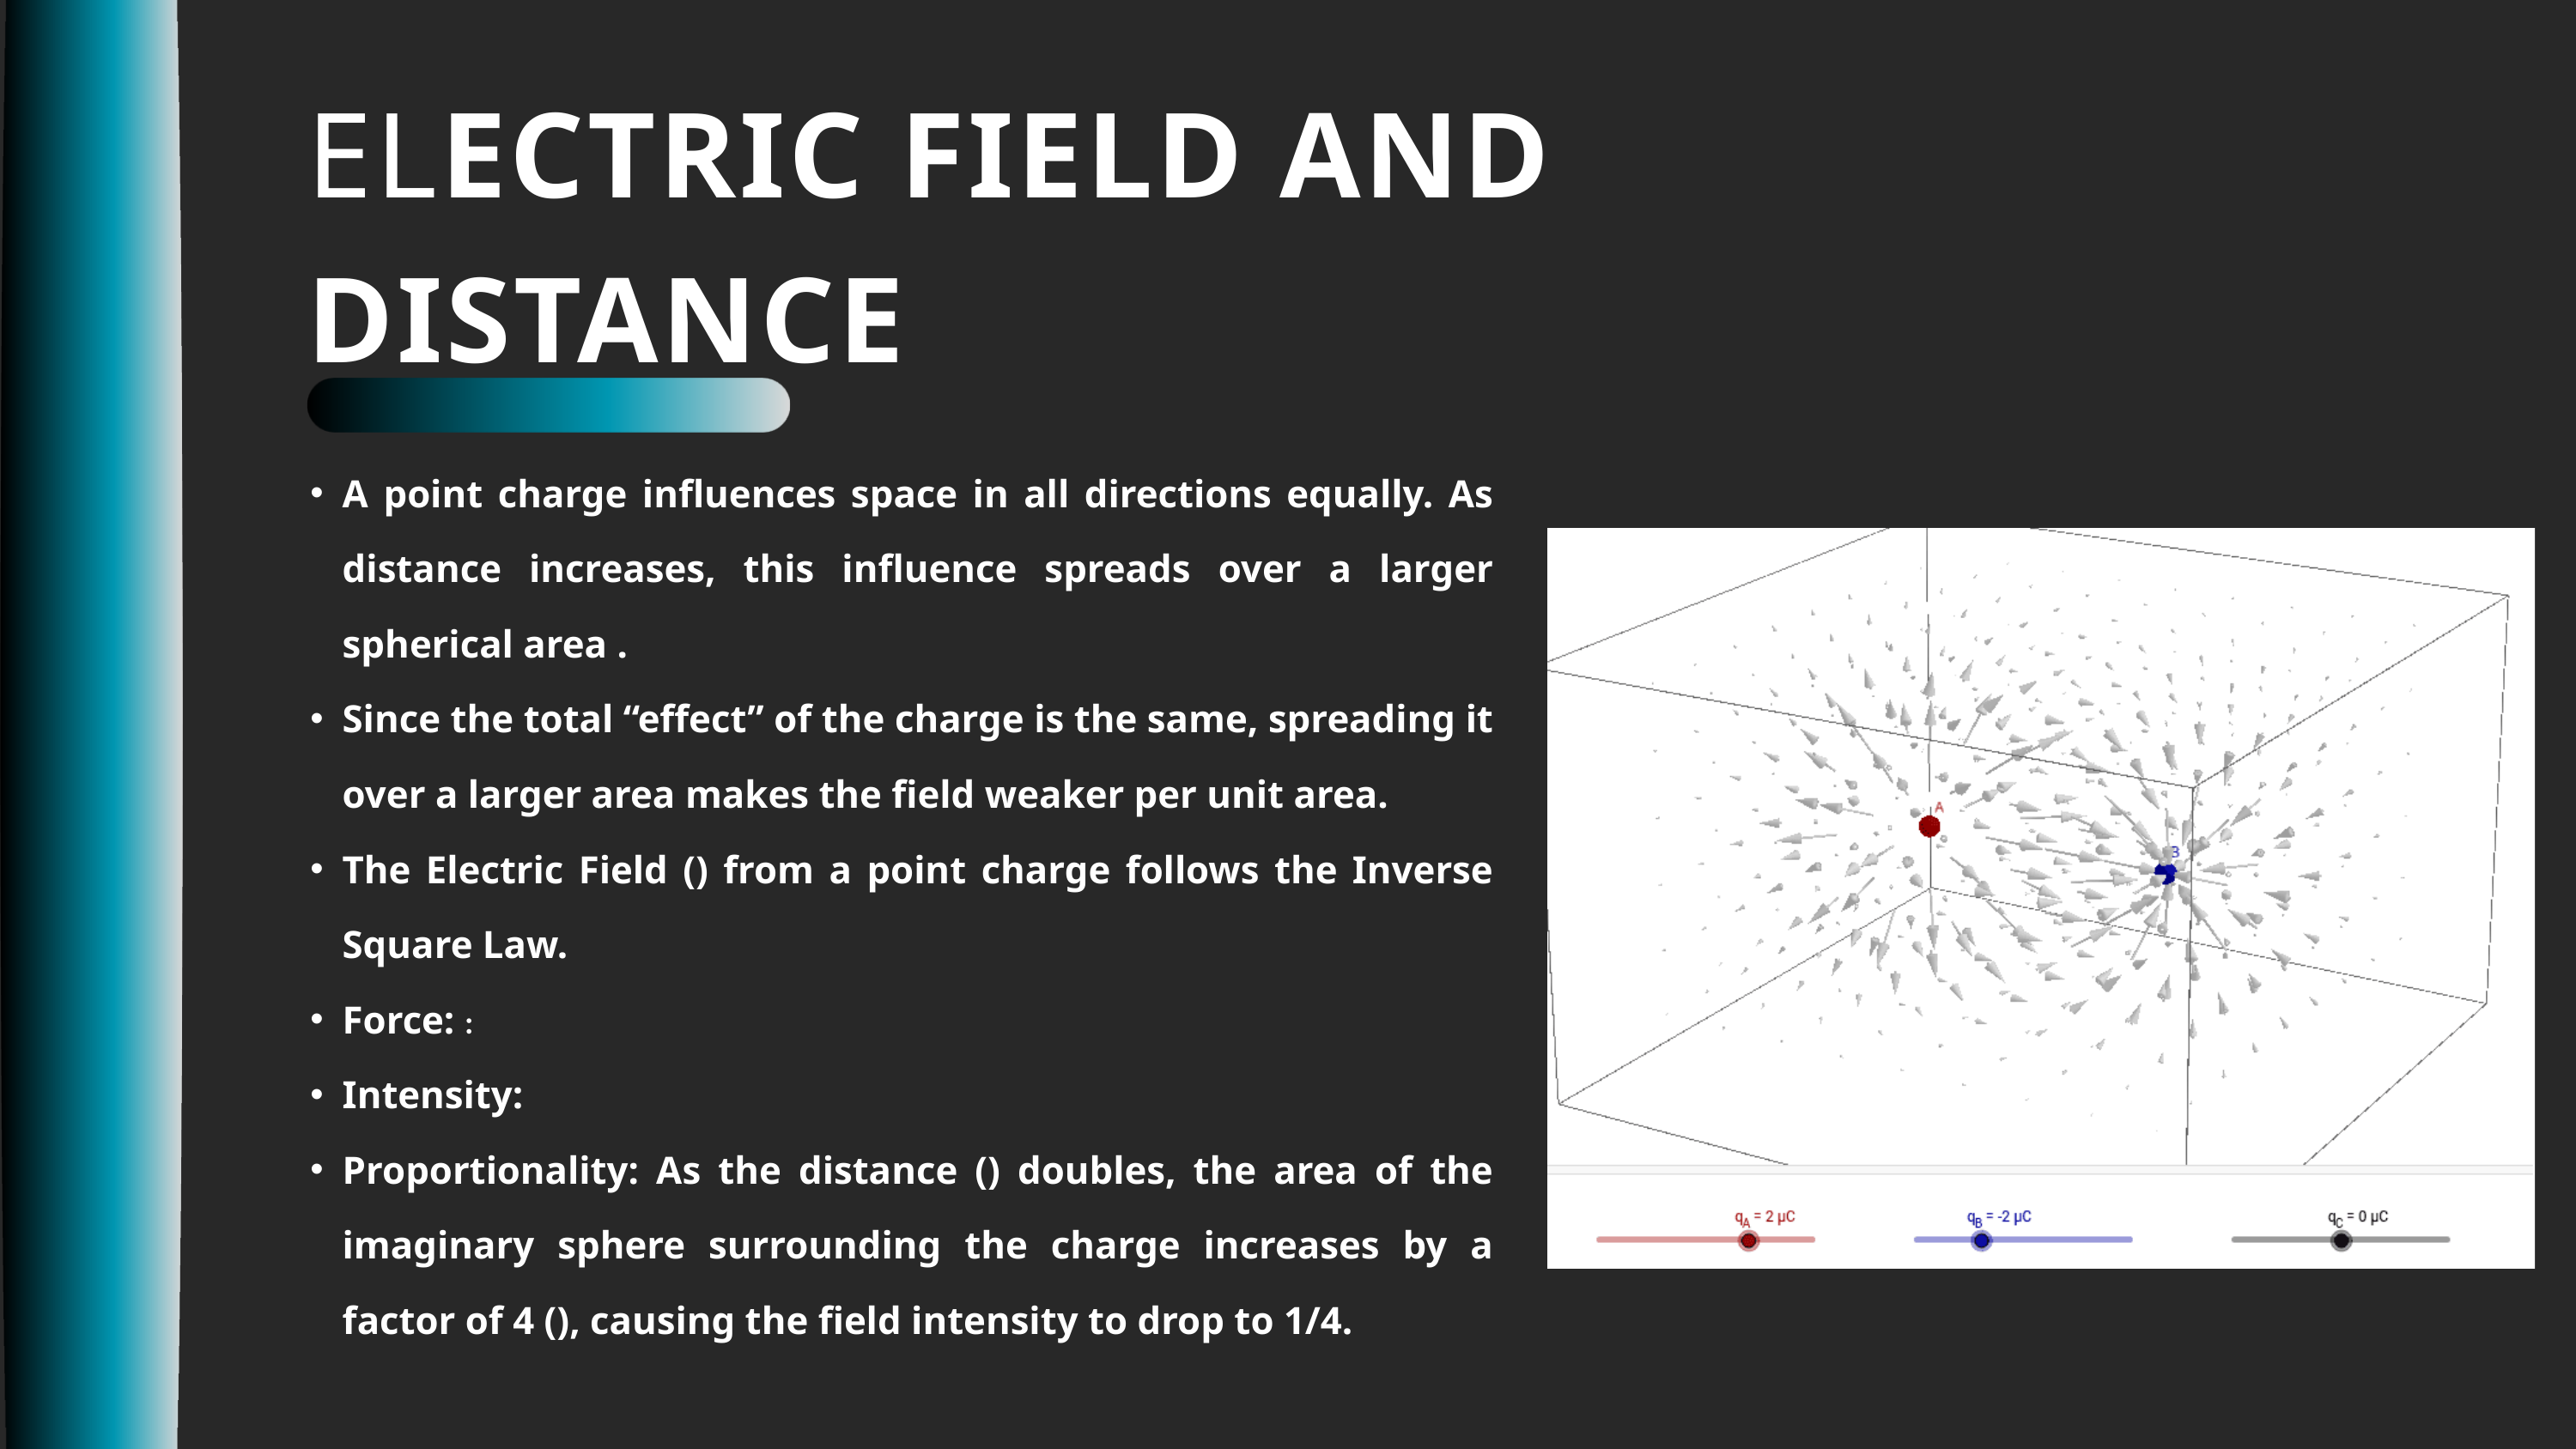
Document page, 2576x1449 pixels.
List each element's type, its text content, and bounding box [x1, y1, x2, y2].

text_box [1547, 528, 2536, 1269]
text_box [307, 386, 791, 433]
text_box [0, 0, 184, 1449]
text_box ELECTRIC FIELD AND DISTANCE [307, 57, 1874, 386]
